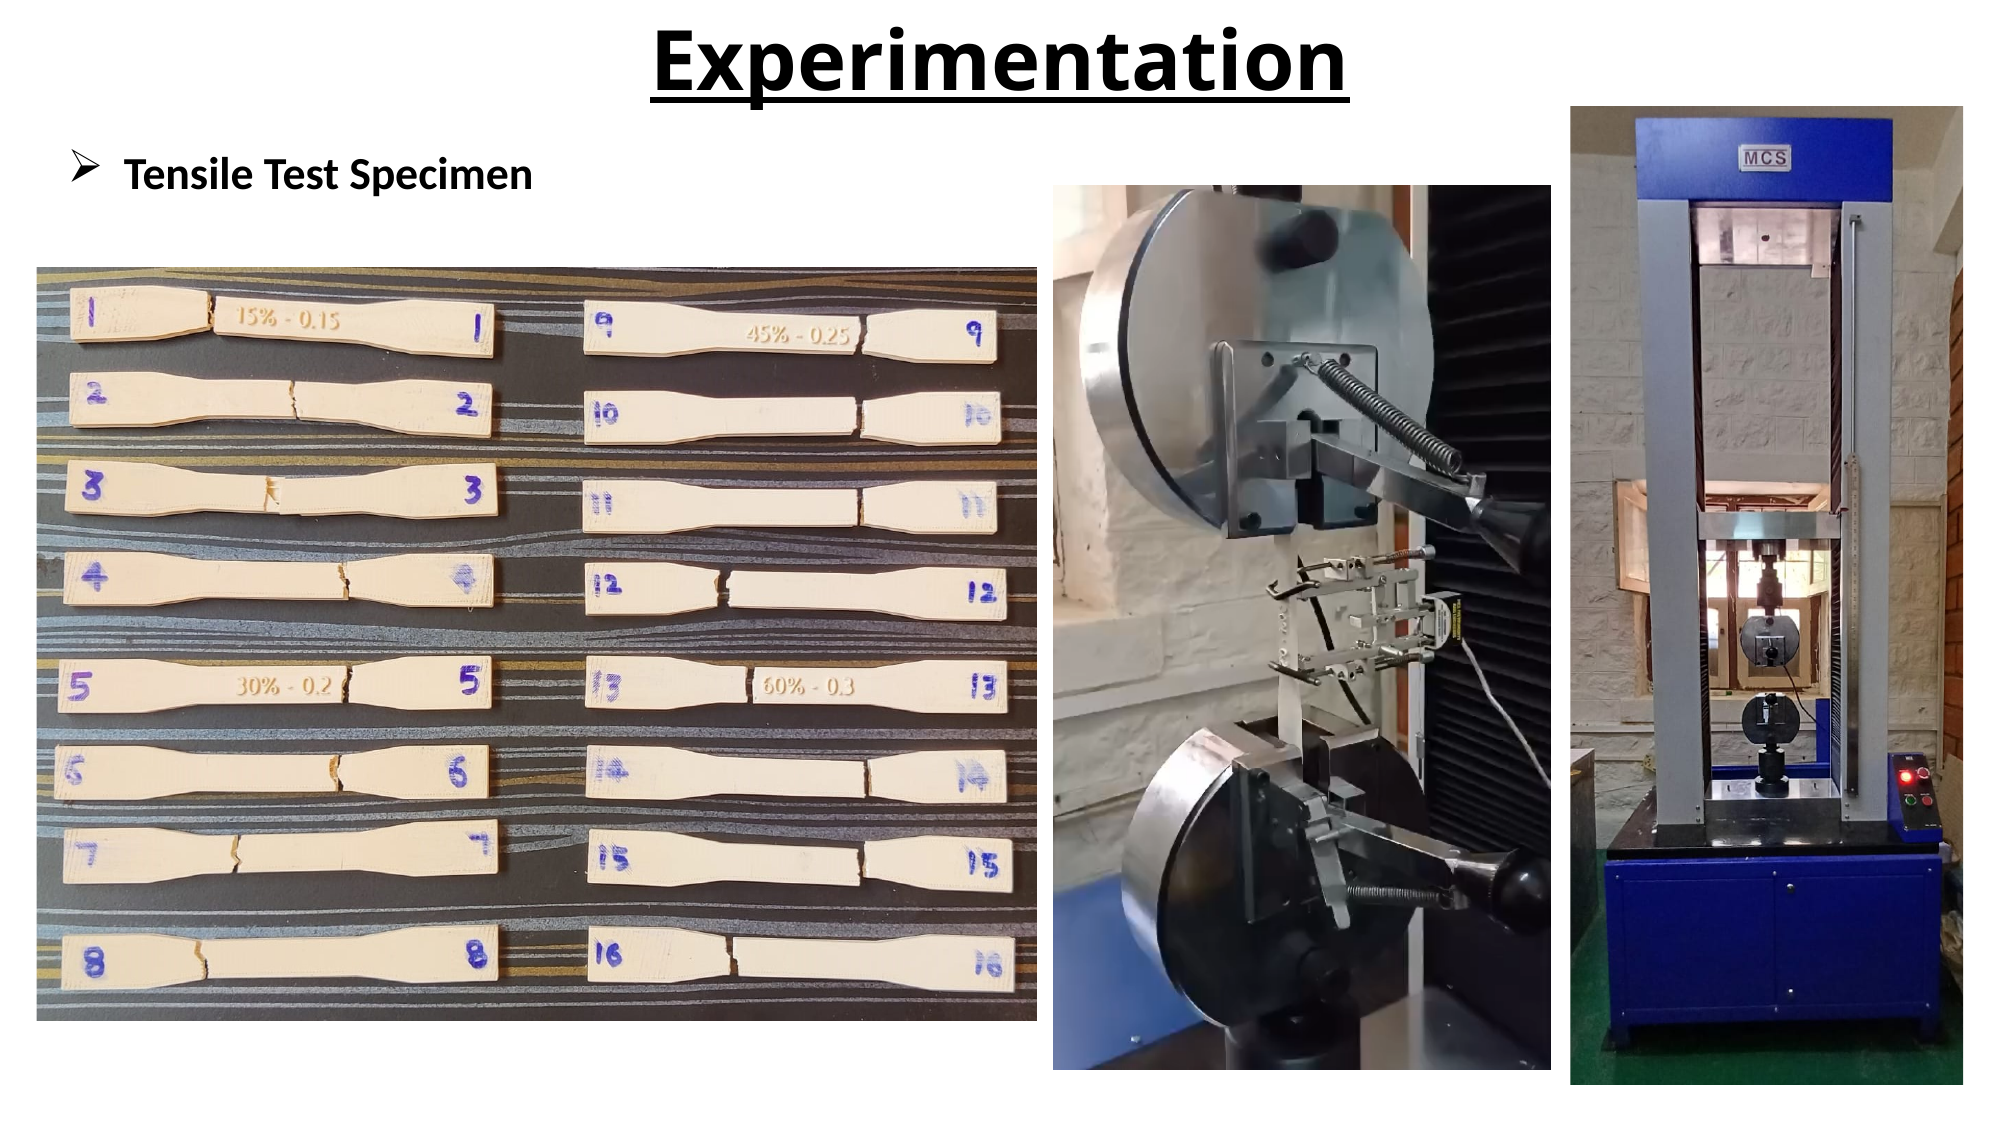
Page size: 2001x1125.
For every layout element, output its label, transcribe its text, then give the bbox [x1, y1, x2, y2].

picture [1570, 106, 1964, 1085]
text_box Tensile Test Specimen [52, 136, 1053, 206]
text_box Experimentation [0, 0, 2000, 115]
picture [36, 267, 1037, 1021]
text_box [1052, 184, 1551, 1071]
